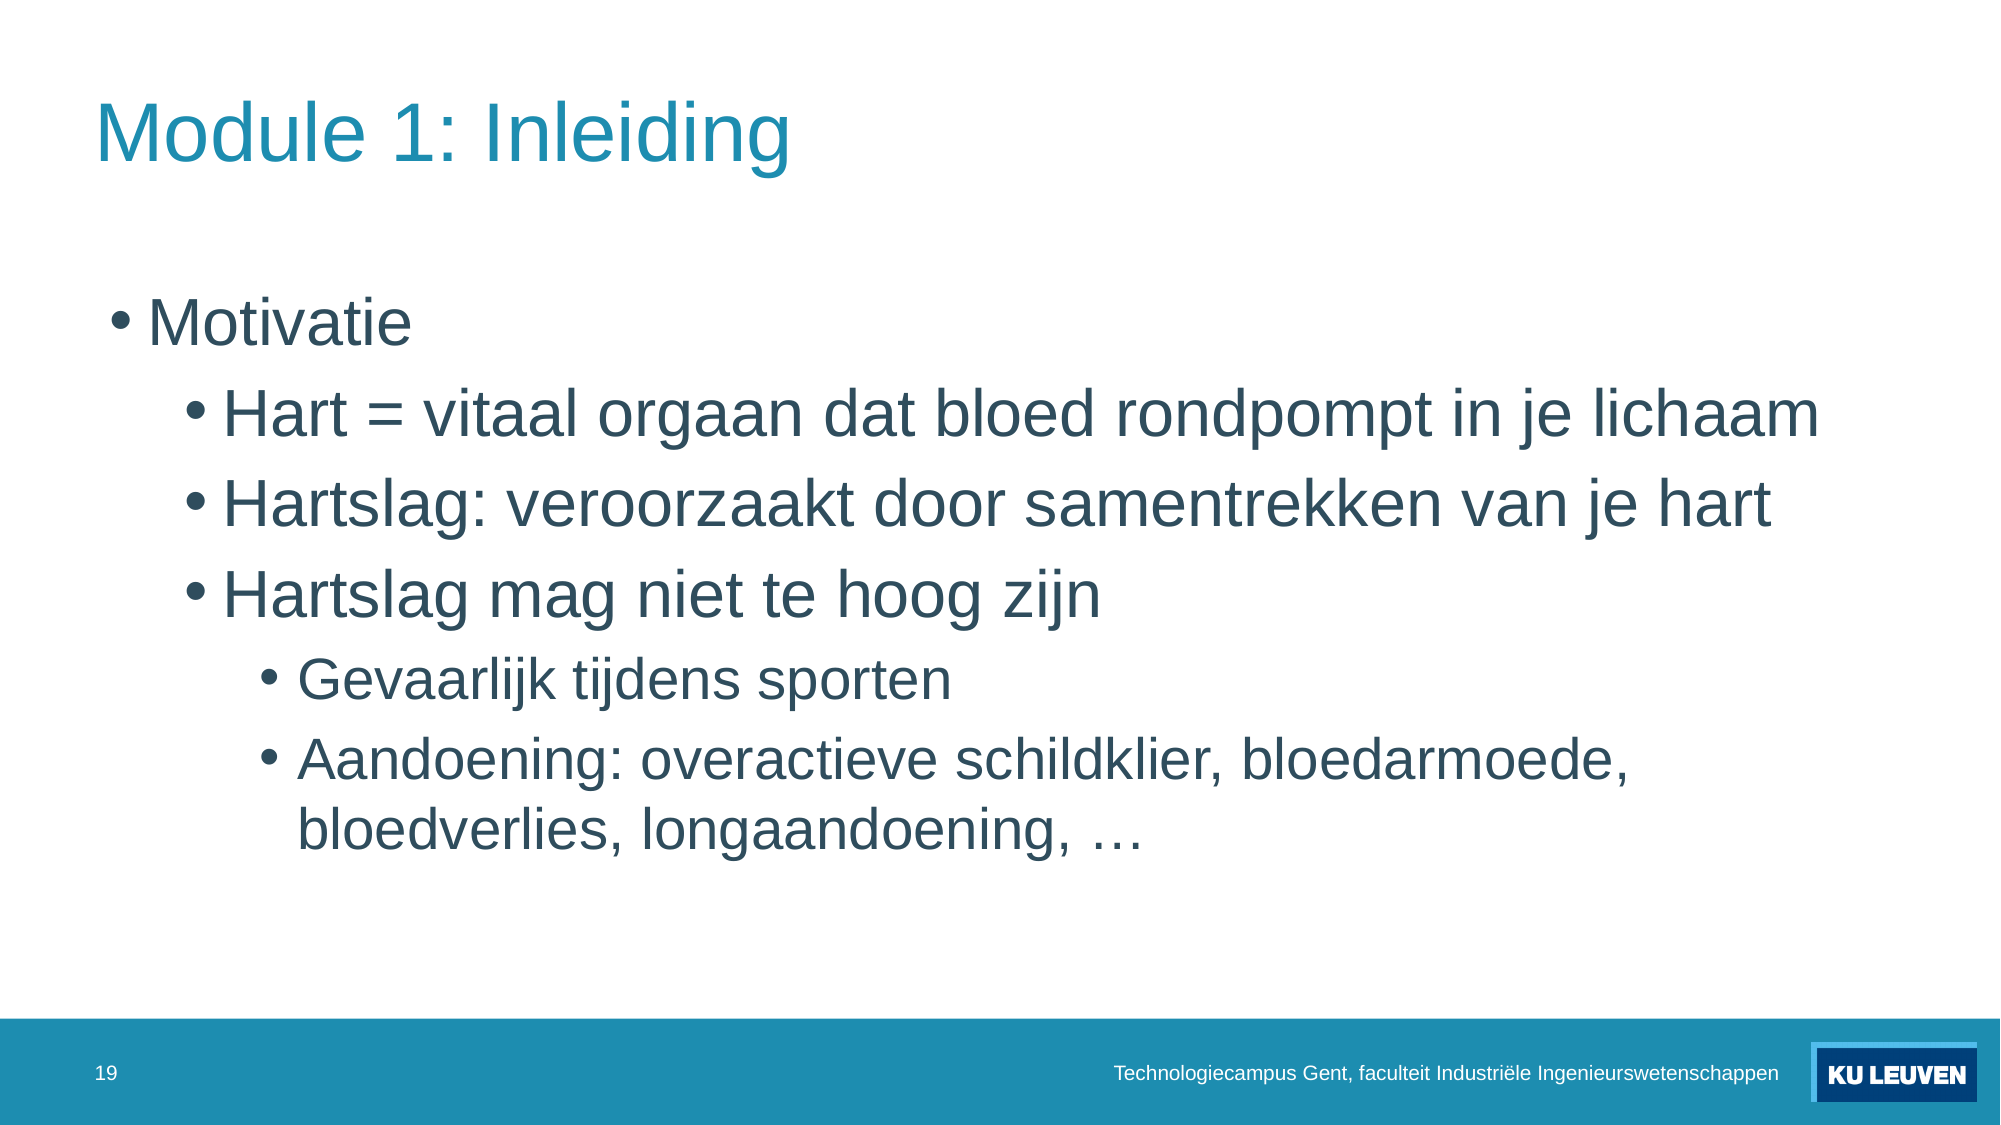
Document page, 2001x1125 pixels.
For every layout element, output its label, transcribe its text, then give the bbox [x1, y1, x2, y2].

list Motivatie Hart = vitaal orgaan dat bloed rondpompt in je lichaam Hartslag: veroorzaakt door samentrekken van je hart Hartslag mag niet te hoog zijn Gevaarlijk tijdens sporten Aandoening: overactieve schildklier, bloedarmoede, bloedverlies, longaandoening, … [94, 271, 1906, 1004]
picture [1811, 1042, 1977, 1102]
slide_number 19 [94, 1018, 201, 1125]
title Module 1: Inleiding [94, 33, 1906, 223]
footer Technologiecampus Gent, faculteit Industriële Ingenieurswetenschappen [989, 1018, 1809, 1125]
